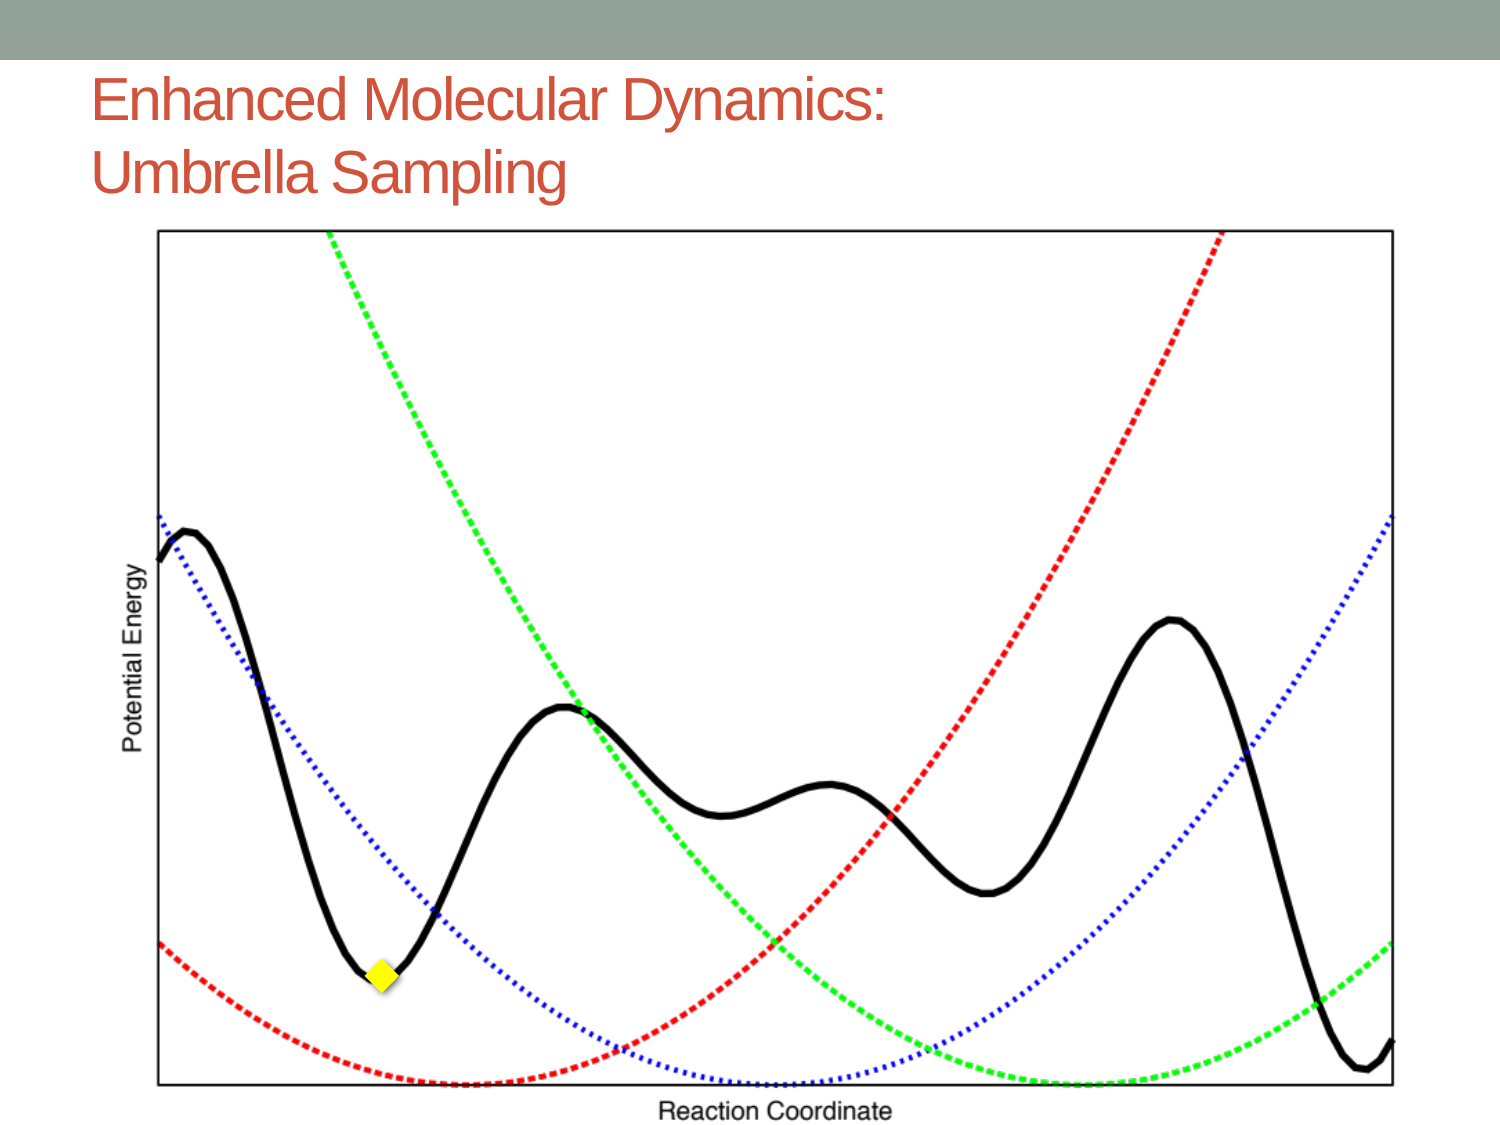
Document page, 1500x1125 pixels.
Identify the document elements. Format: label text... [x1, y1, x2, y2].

text_box Enhanced Molecular Dynamics: Umbrella Sampling [74, 51, 1425, 104]
picture [20, 107, 1477, 1125]
